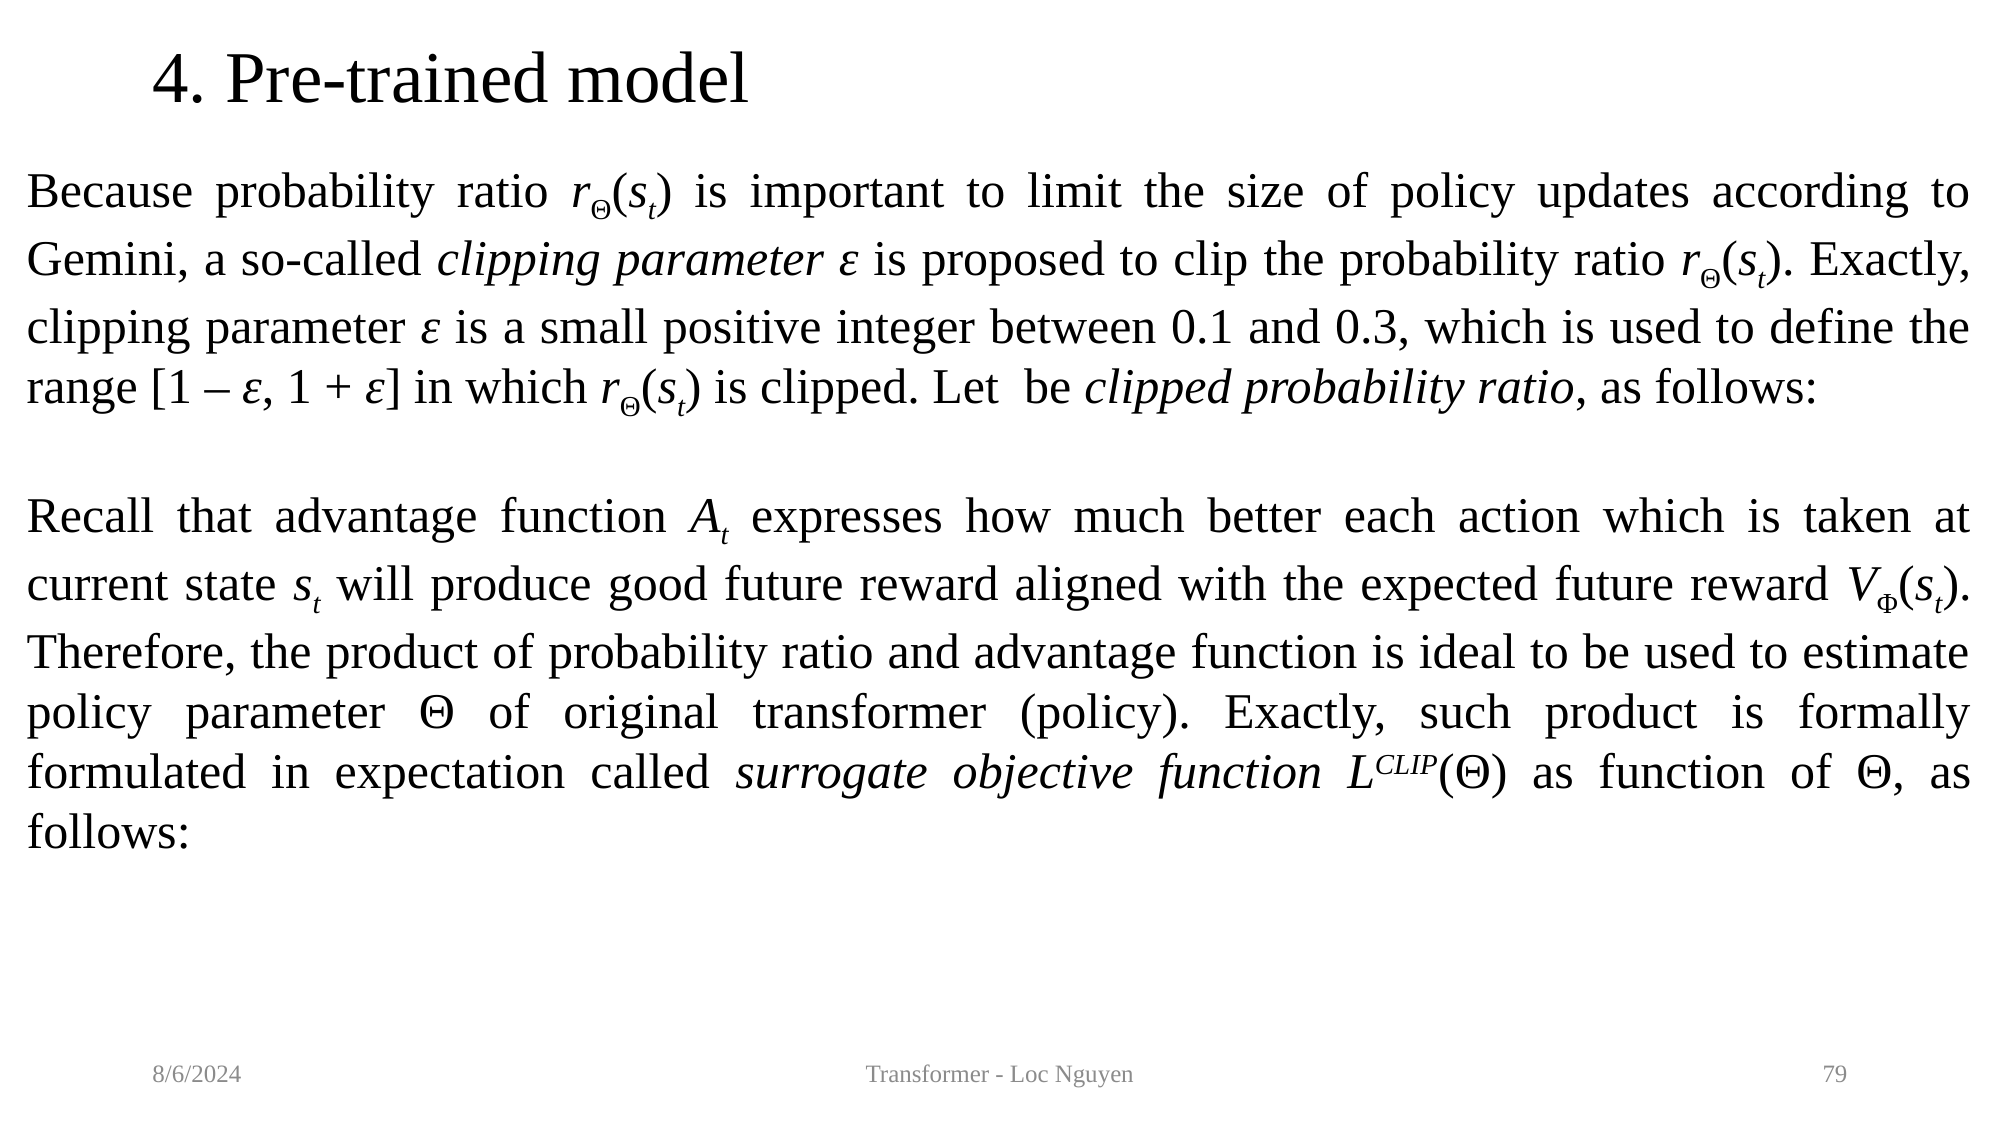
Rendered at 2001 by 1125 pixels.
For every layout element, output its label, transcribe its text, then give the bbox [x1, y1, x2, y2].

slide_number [137, 1042, 588, 1103]
slide_number 79 [1412, 1042, 1863, 1103]
title 4. Pre-trained model [137, 19, 1863, 128]
footer Transformer - Loc Nguyen [662, 1042, 1338, 1103]
